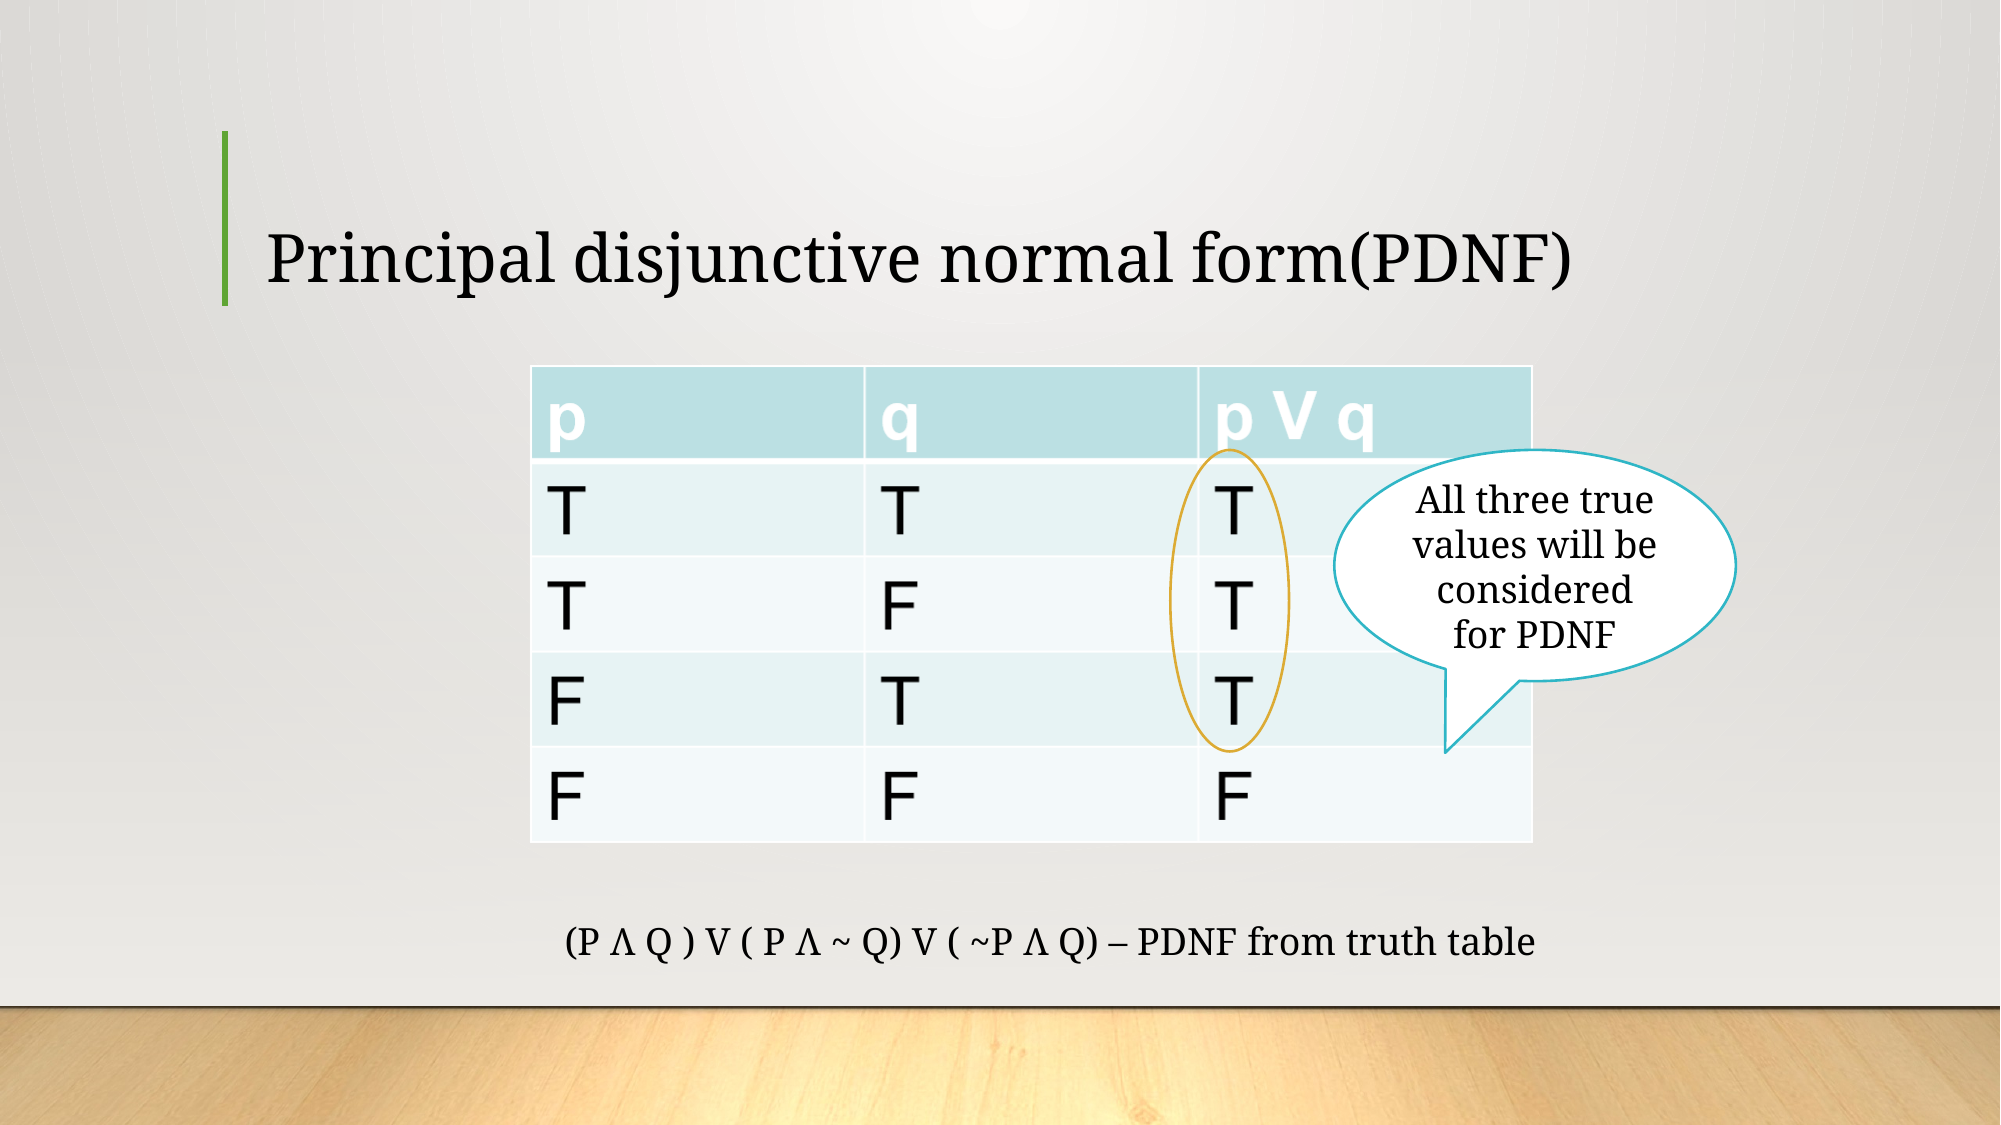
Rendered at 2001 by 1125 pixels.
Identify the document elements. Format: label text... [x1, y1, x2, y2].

title Principal disjunctive normal form(PDNF) [251, 131, 1814, 305]
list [528, 352, 1537, 875]
picture [0, 1006, 2000, 1125]
text_box (P Λ Q ) V ( P Λ ~ Q) V ( ~P Λ Q) – PDNF from truth table [549, 910, 1682, 971]
text_box All three true values will be considered for PDNF [1537, 448, 1738, 683]
